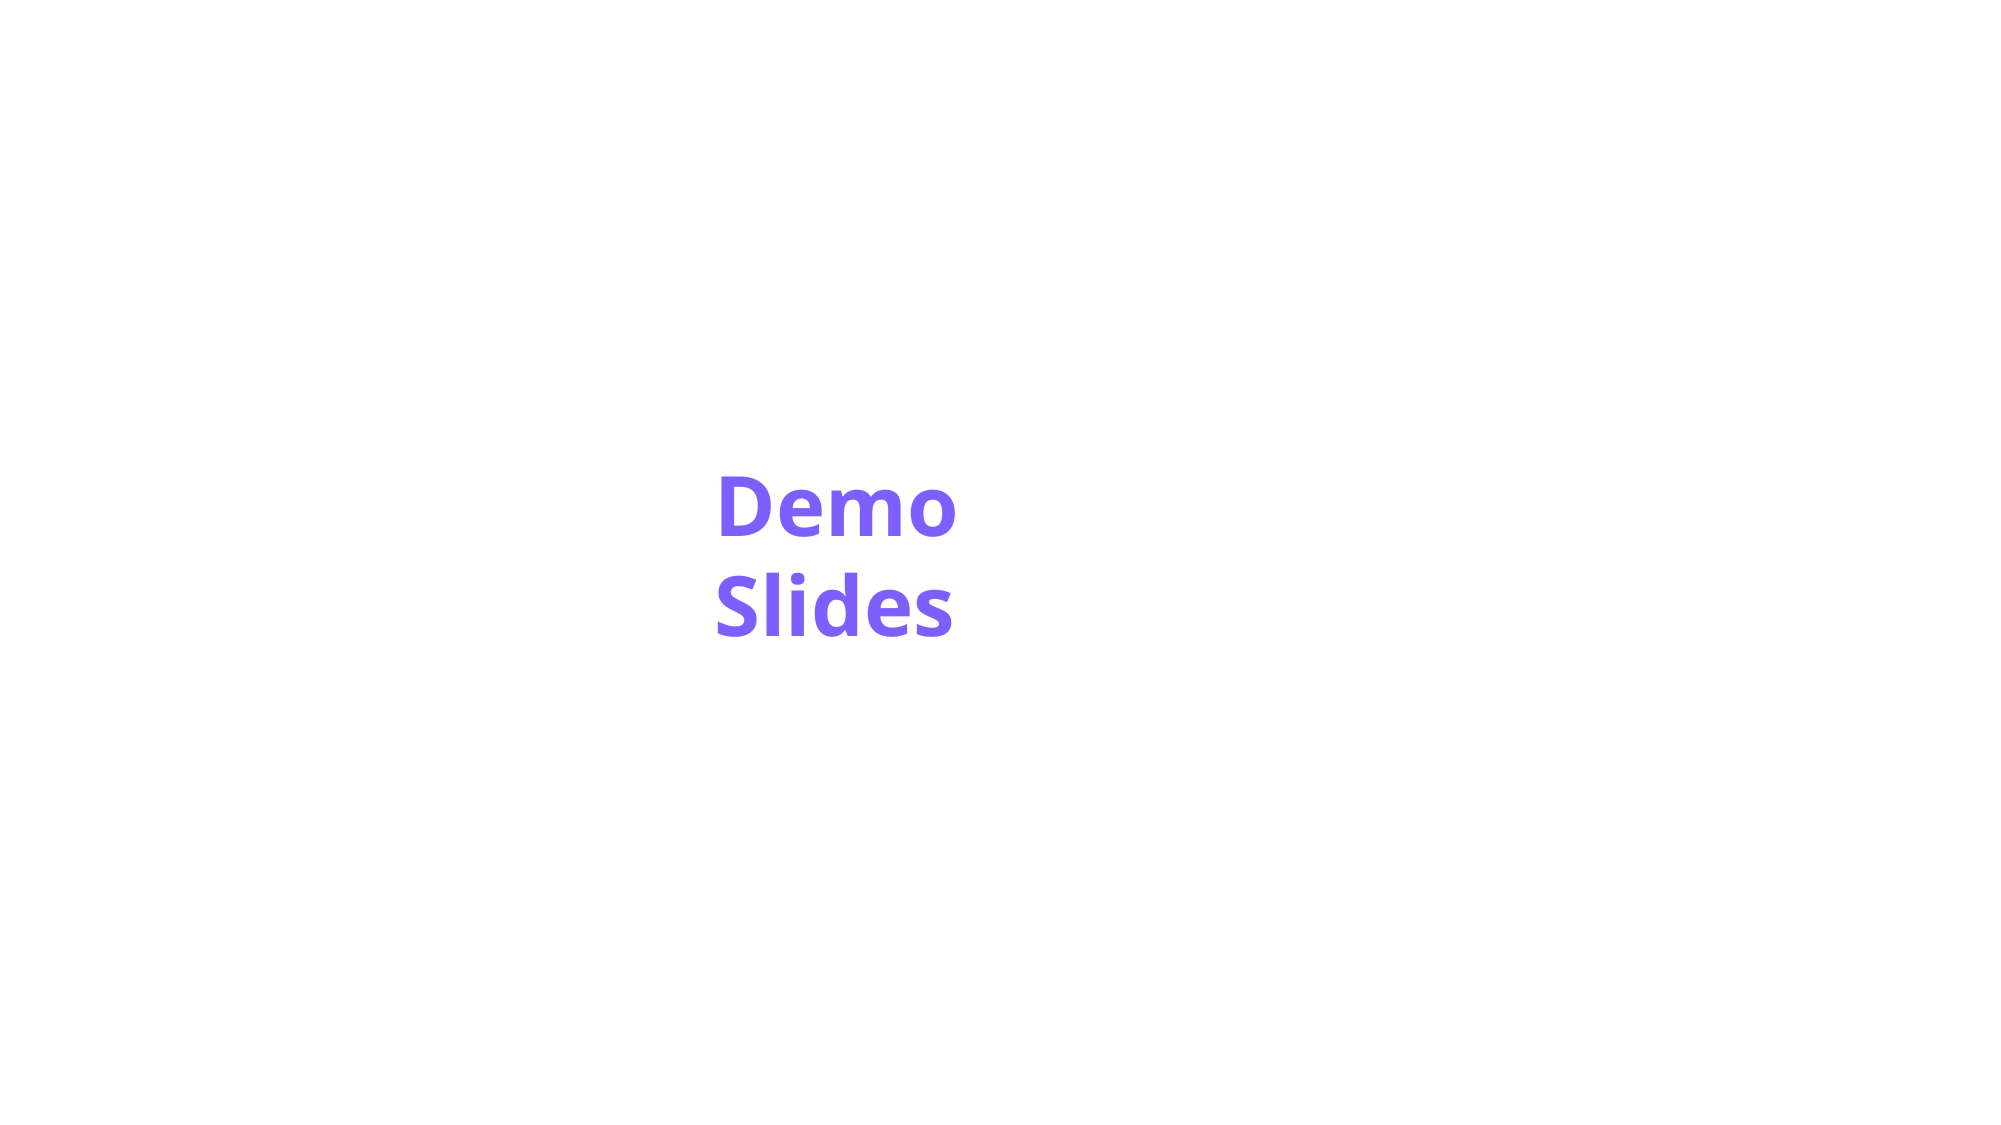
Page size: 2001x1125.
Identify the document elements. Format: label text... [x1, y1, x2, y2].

text_box Demo Slides [699, 445, 1215, 661]
